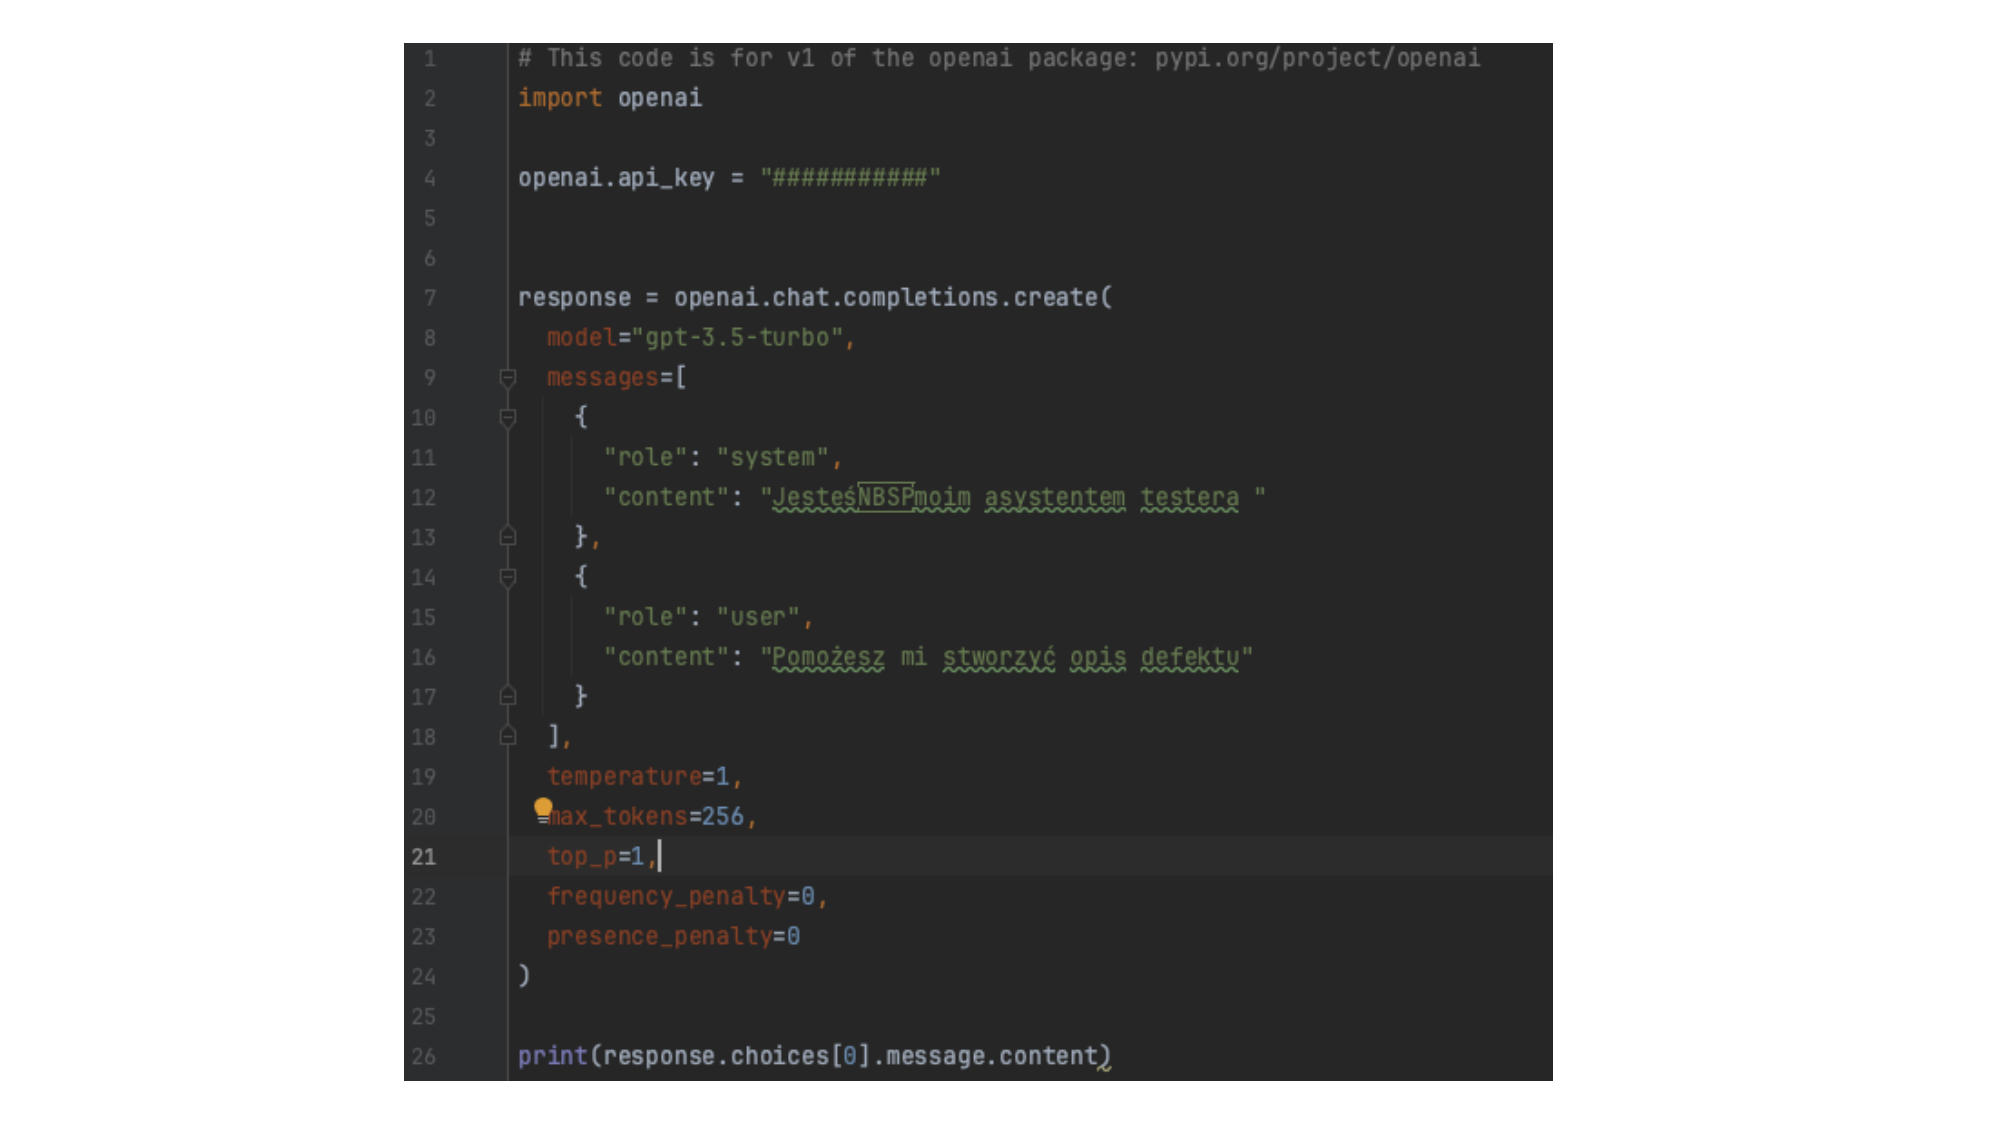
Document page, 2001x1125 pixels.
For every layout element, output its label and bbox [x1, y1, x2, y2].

picture [404, 43, 1553, 1081]
